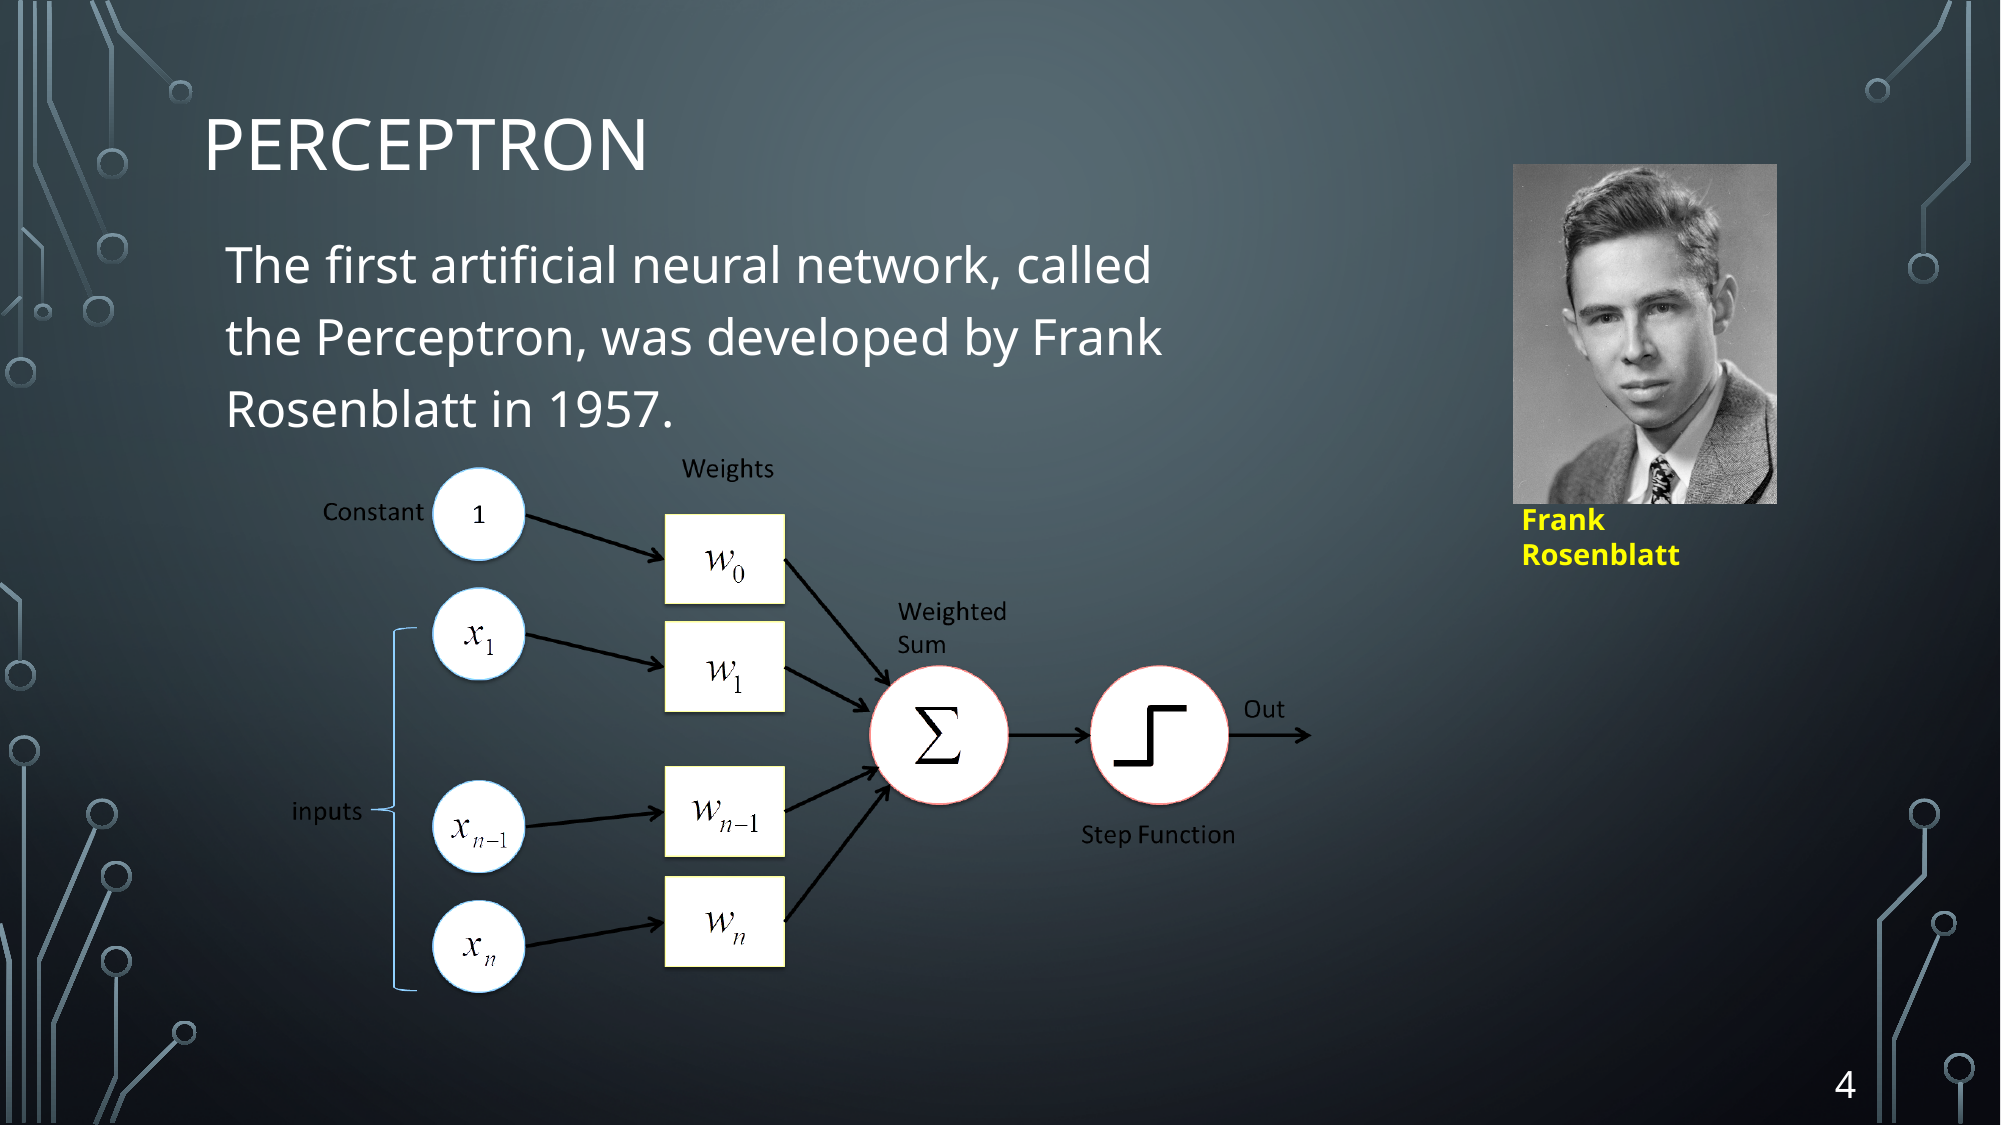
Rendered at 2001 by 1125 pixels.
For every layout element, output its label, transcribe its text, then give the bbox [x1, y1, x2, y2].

text_box The first artificial neural network, called the Perceptron, was developed by Frank Rosenblatt in 1957. [210, 214, 1211, 445]
text_box 4 [1801, 1053, 1890, 1120]
title Perceptron [187, 101, 1813, 194]
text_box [1506, 163, 1785, 545]
picture [273, 442, 1329, 1000]
